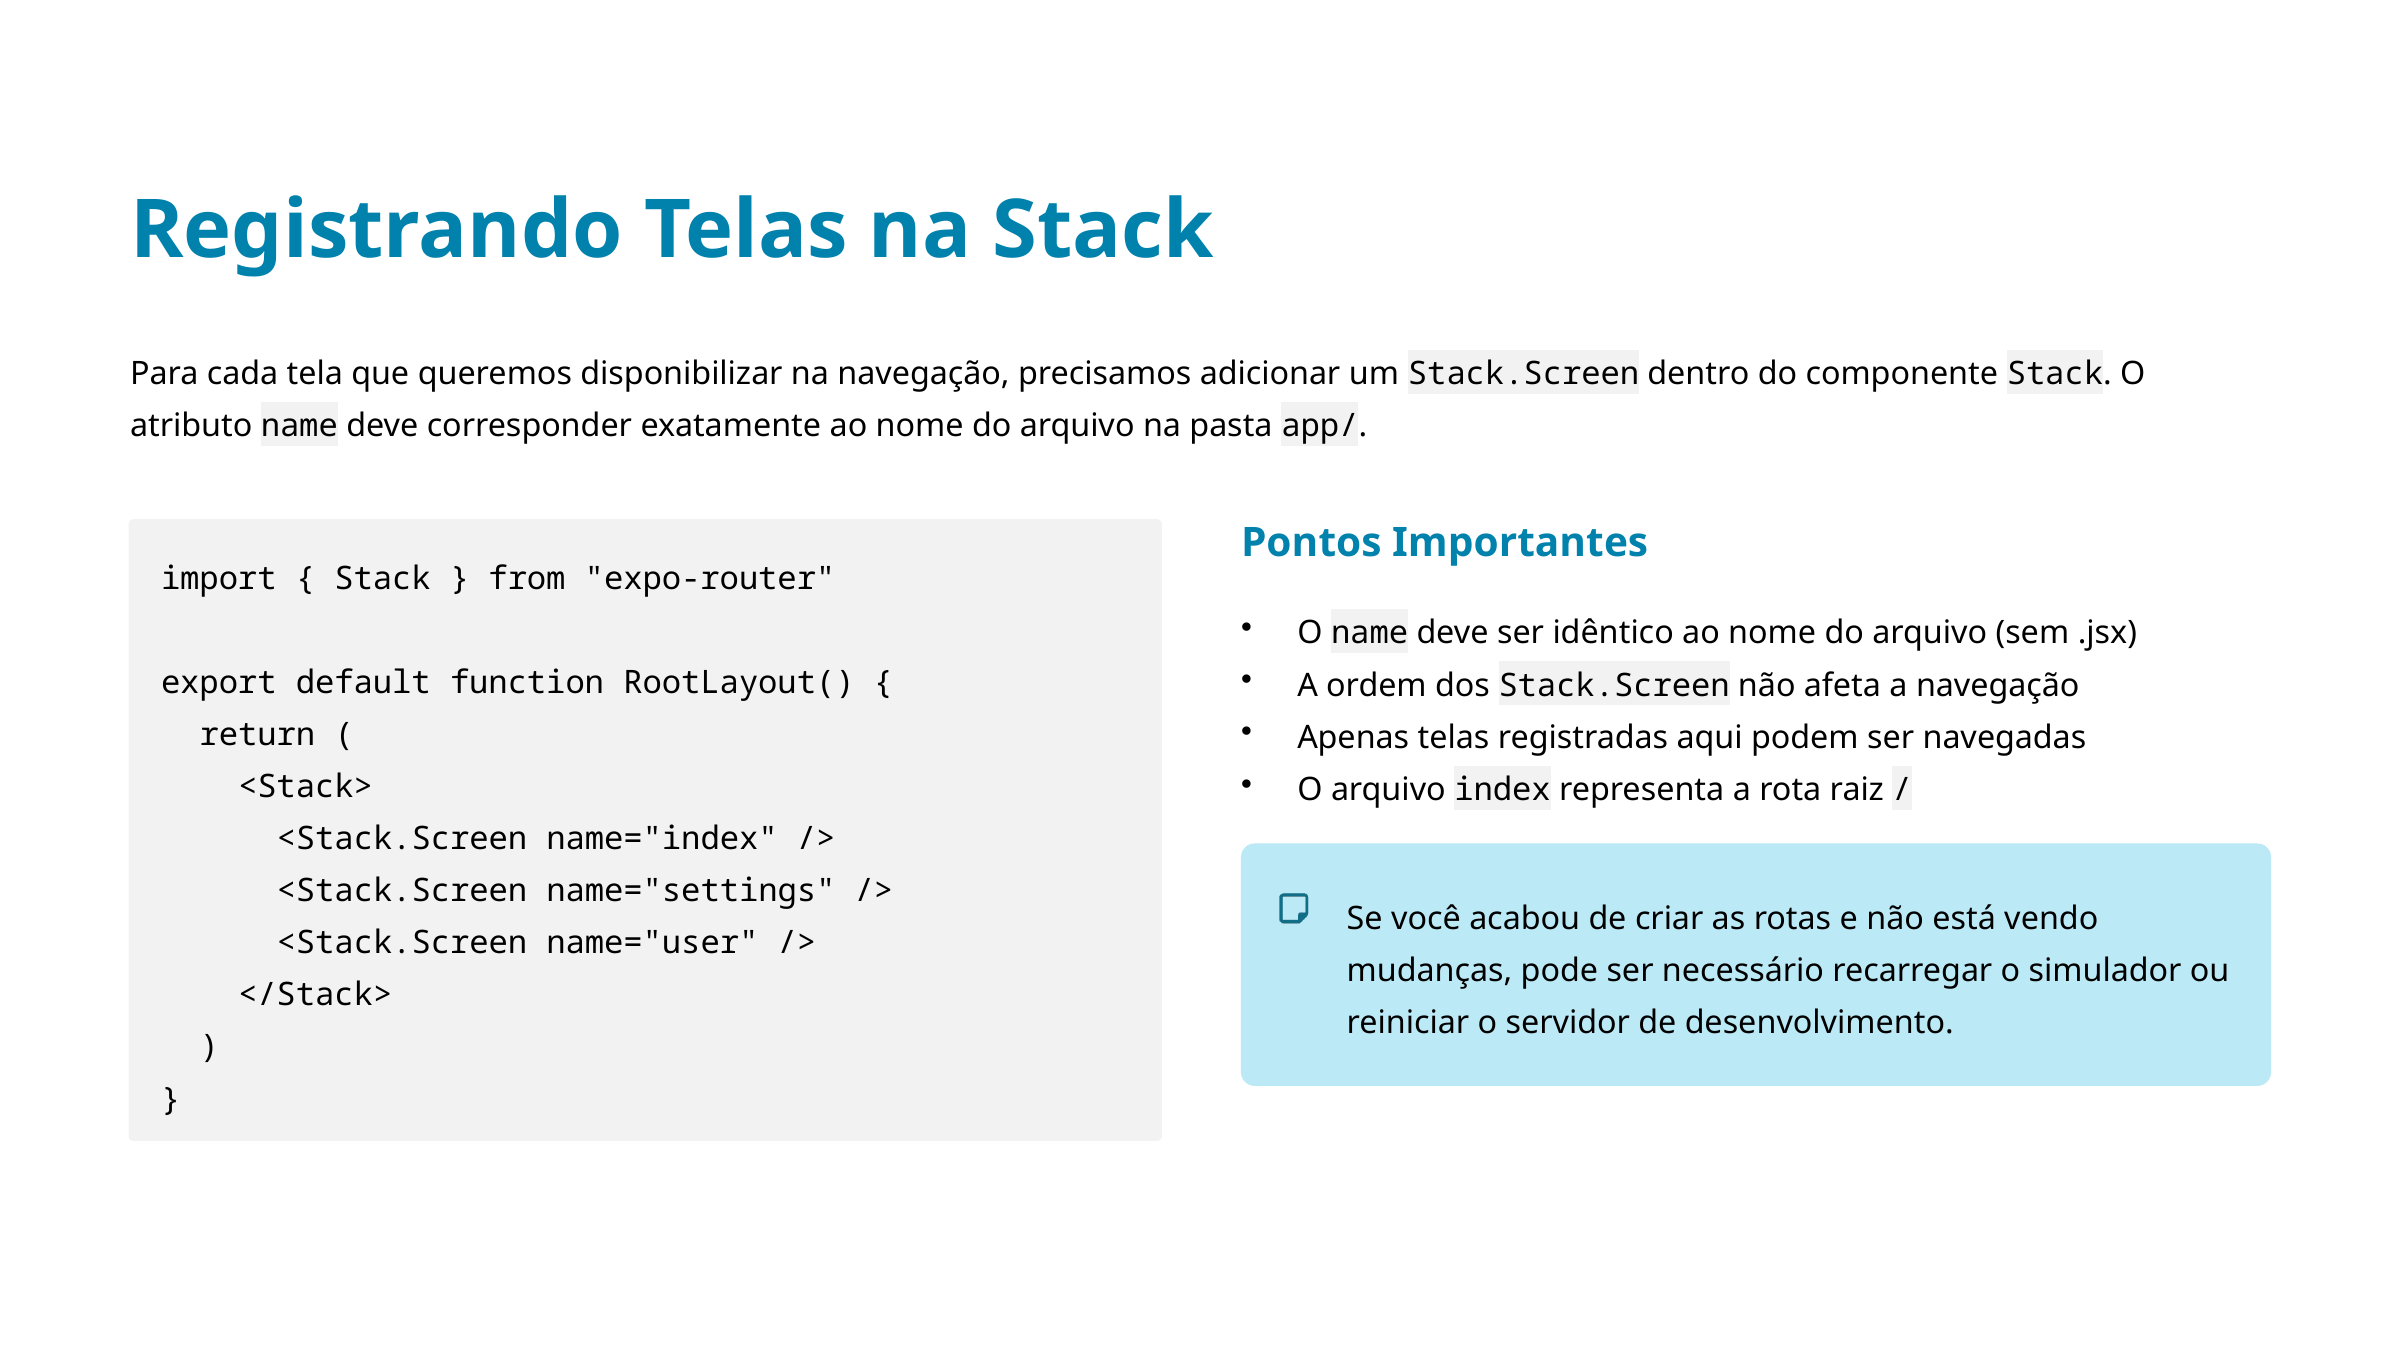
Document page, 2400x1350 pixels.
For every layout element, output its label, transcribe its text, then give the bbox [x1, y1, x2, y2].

text_box Registrando Telas na Stack [130, 172, 1171, 274]
text_box Para cada tela que queremos disponibilizar na navegação, precisamos adicionar um Stack.Screen dentro do componente Stack. O atributo name deve corresponder exatamente ao nome do arquivo na pasta app/. [130, 339, 2270, 446]
text_box O name deve ser idêntico ao nome do arquivo (sem .jsx) A ordem dos Stack.Screen não afeta a navegação Apenas telas registradas aqui podem ser navegadas O arquivo index representa a rota raiz / [1240, 598, 2272, 807]
picture [1273, 891, 1315, 925]
text_box Se você acabou de criar as rotas e não está vendo mudanças, pode ser necessário recarregar o simulador ou reiniciar o servidor de desenvolvimento. [1346, 884, 2239, 1041]
text_box [128, 519, 1162, 1141]
text_box import { Stack } from "expo-router" export default function RootLayout() { return ( <Stack> <Stack.Screen name="index" /> <Stack.Screen name="settings" /> <Stack.Screen name="user" /> </Stack> ) } [161, 543, 1130, 1117]
text_box Pontos Importantes [1240, 515, 1648, 566]
text_box [1240, 843, 2272, 1086]
